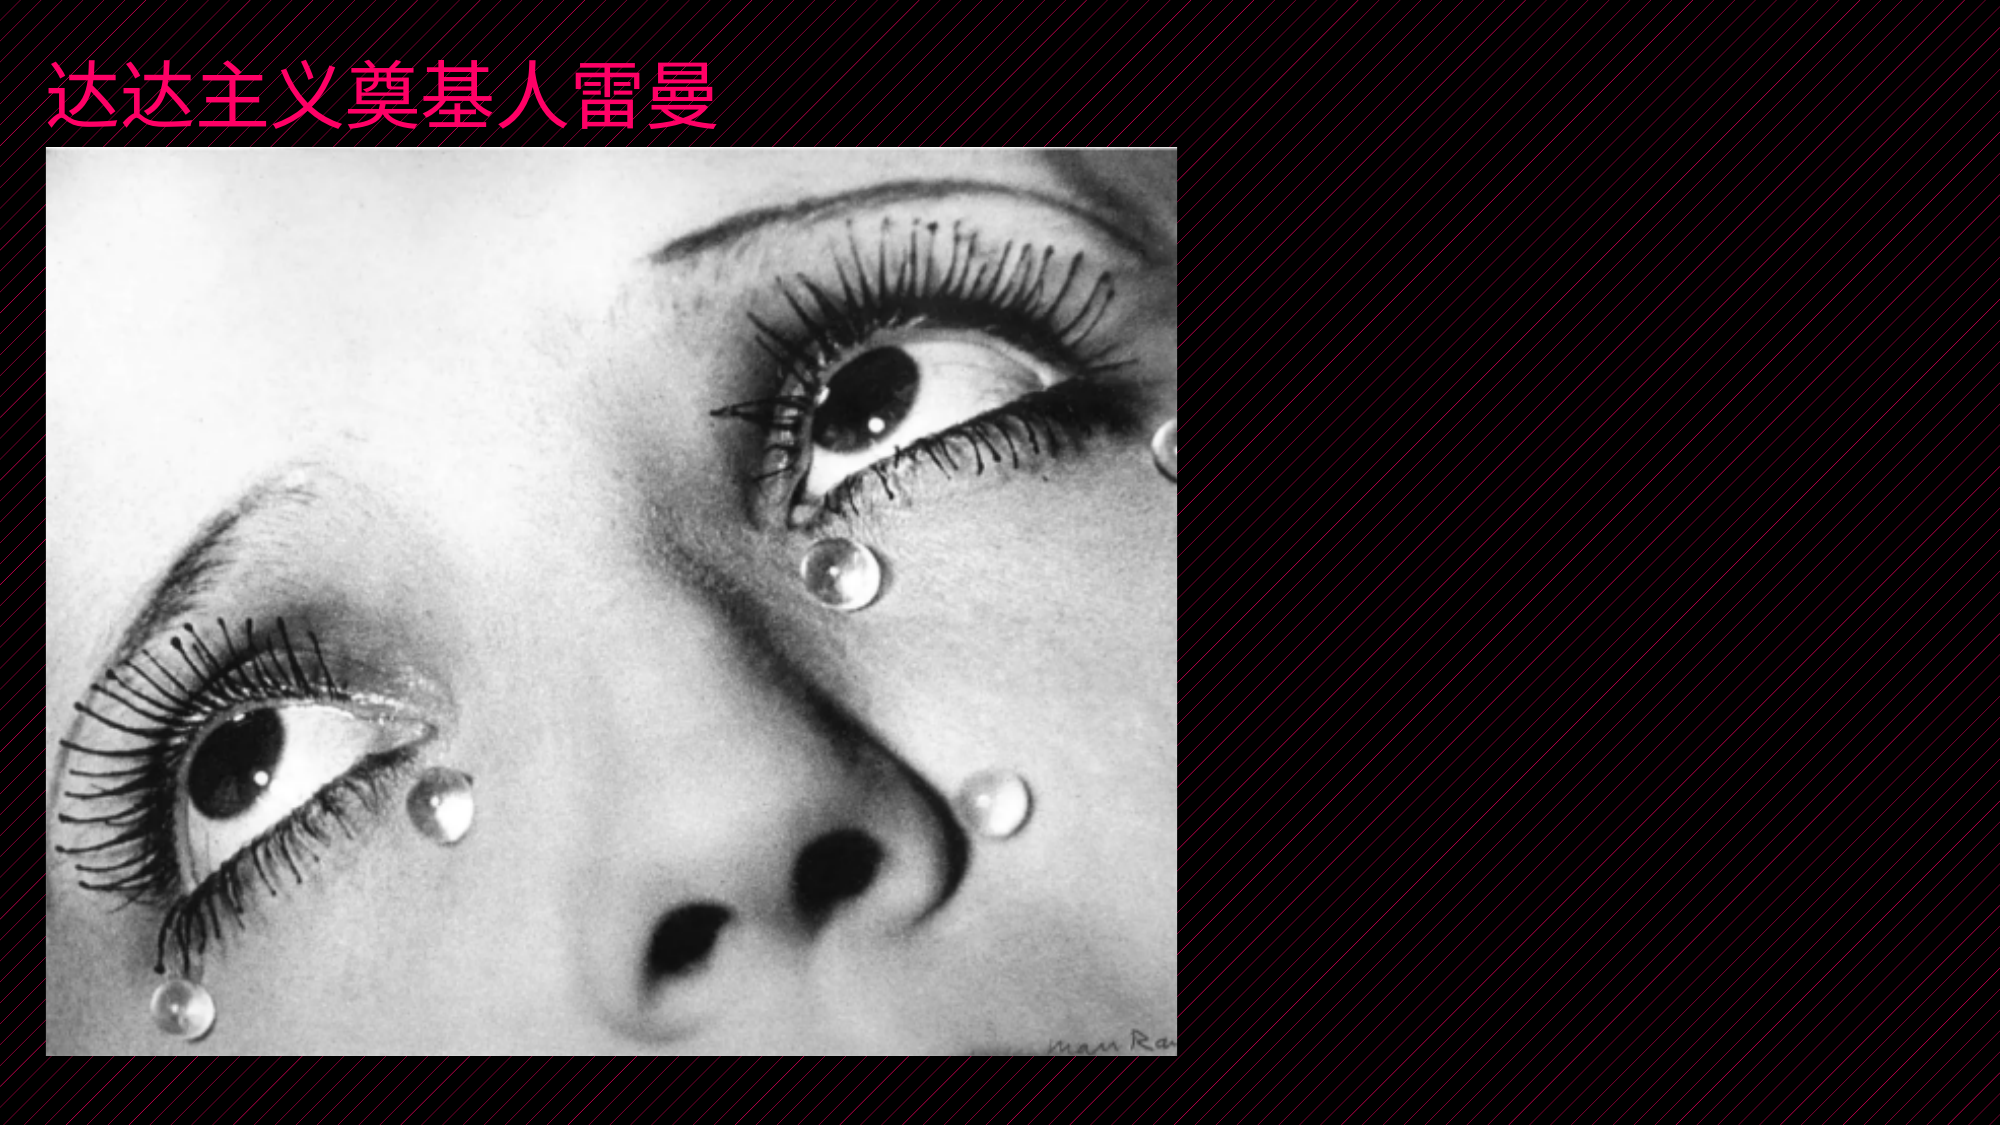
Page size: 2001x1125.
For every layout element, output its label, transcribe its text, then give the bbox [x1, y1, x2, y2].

text_box 达达主义奠基人雷曼 [30, 41, 735, 147]
picture [45, 147, 1178, 1056]
